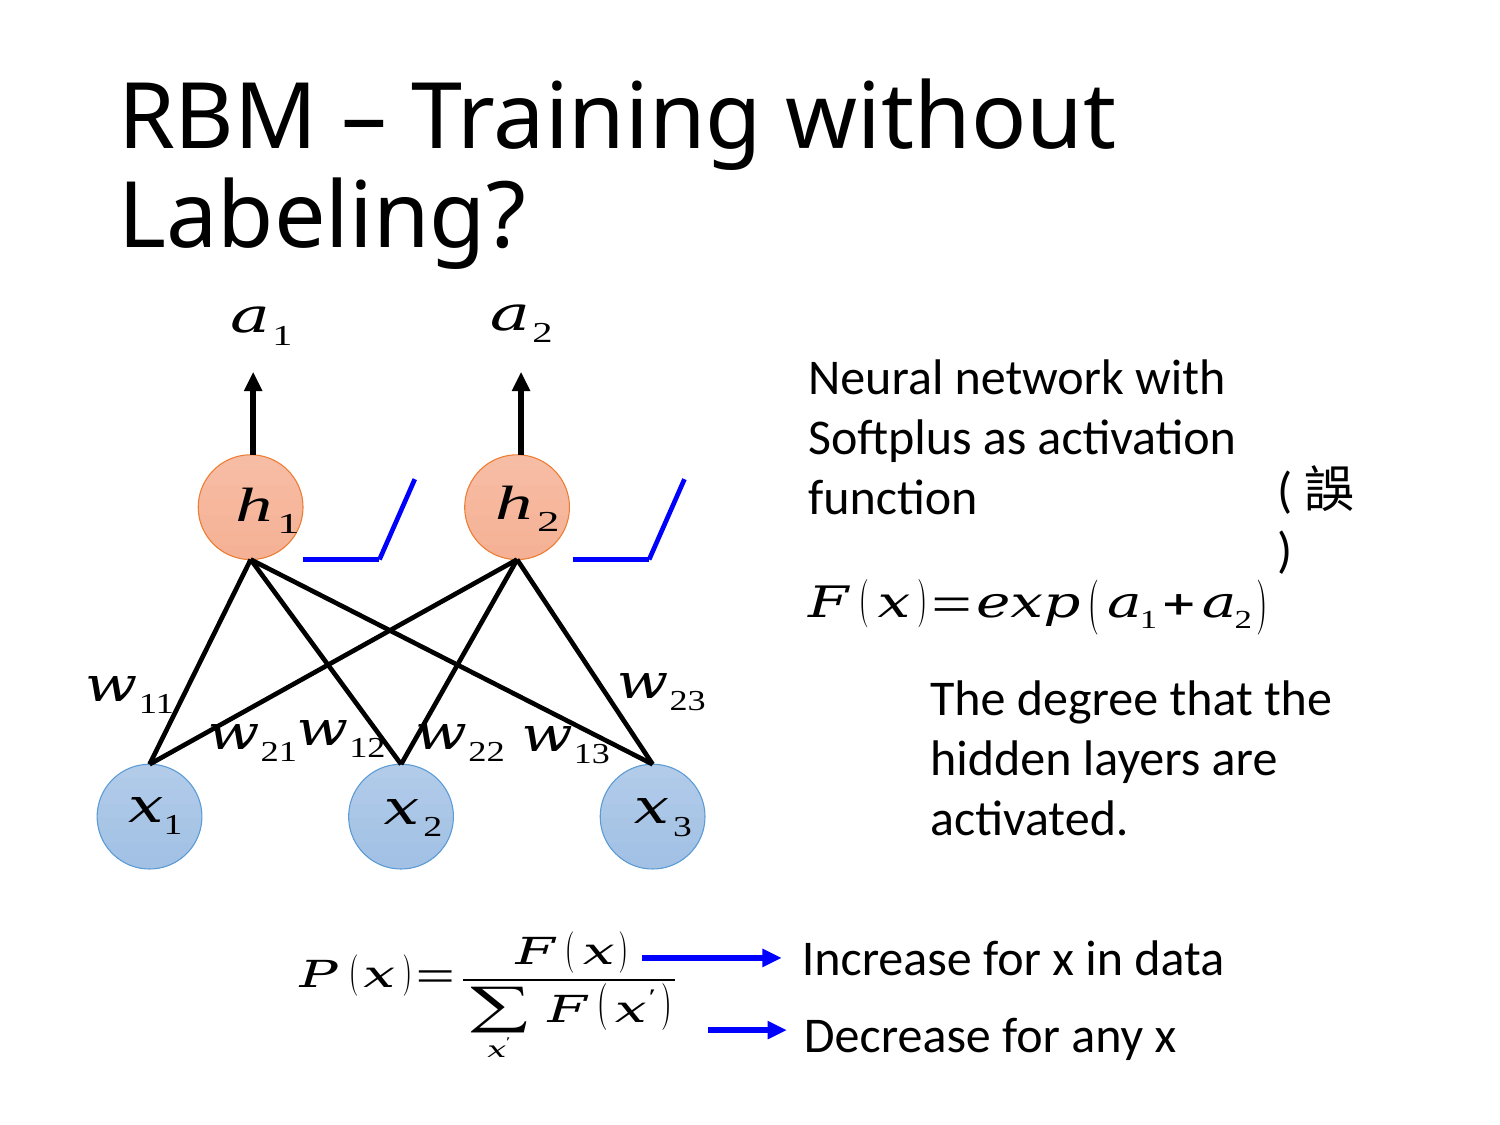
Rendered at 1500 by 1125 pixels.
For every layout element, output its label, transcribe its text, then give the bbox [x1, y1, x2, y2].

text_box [572, 479, 685, 560]
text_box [518, 559, 653, 765]
text_box Increase for x in data [766, 918, 1261, 993]
text_box Decrease for any x [666, 994, 1314, 1070]
text_box (誤) [1262, 450, 1372, 585]
title RBM – Training without Labeling? [103, 59, 1397, 278]
text_box The degree that the hidden layers are activated. [915, 658, 1378, 854]
text_box [197, 454, 303, 559]
text_box [96, 763, 203, 870]
text_box [599, 763, 706, 870]
text_box [348, 765, 454, 870]
text_box [464, 454, 571, 559]
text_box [303, 479, 415, 560]
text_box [149, 559, 518, 765]
text_box Neural network with Softplus as activation function [793, 336, 1371, 532]
